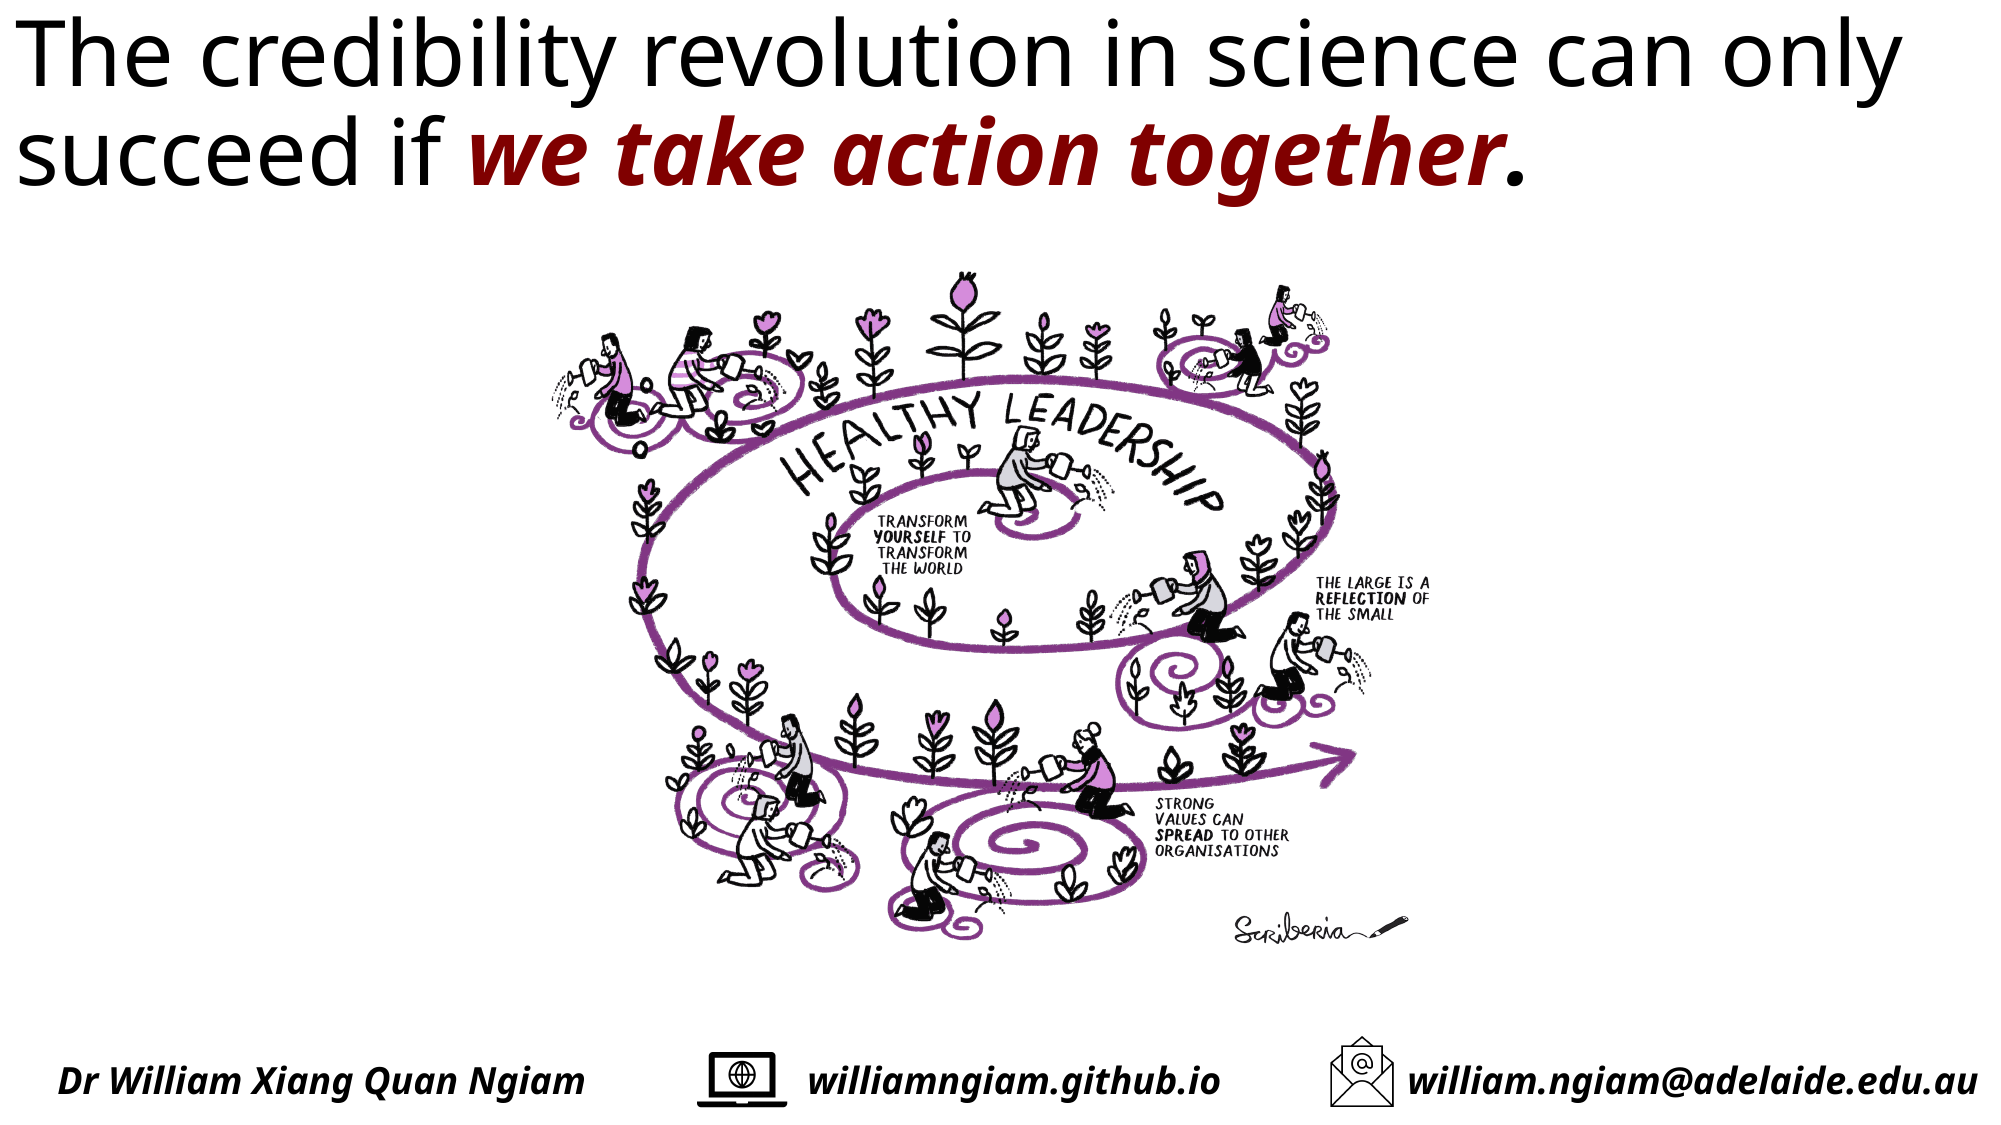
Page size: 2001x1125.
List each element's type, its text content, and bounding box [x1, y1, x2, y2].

picture [535, 252, 1465, 967]
text_box Dr William Xiang Quan Ngiam williamngiam.github.io william.ngiam@adelaide.edu.au [1402, 1049, 2000, 1109]
picture [1322, 1032, 1402, 1112]
title The credibility revolution in science can only succeed if we take action together. [0, 0, 2000, 218]
text_box Dr William Xiang Quan Ngiam williamngiam.github.io william.ngiam@adelaide.edu.au [42, 1049, 695, 1109]
text_box Dr William Xiang Quan Ngiam williamngiam.github.io william.ngiam@adelaide.edu.au [789, 1049, 1322, 1109]
picture [695, 1032, 789, 1125]
